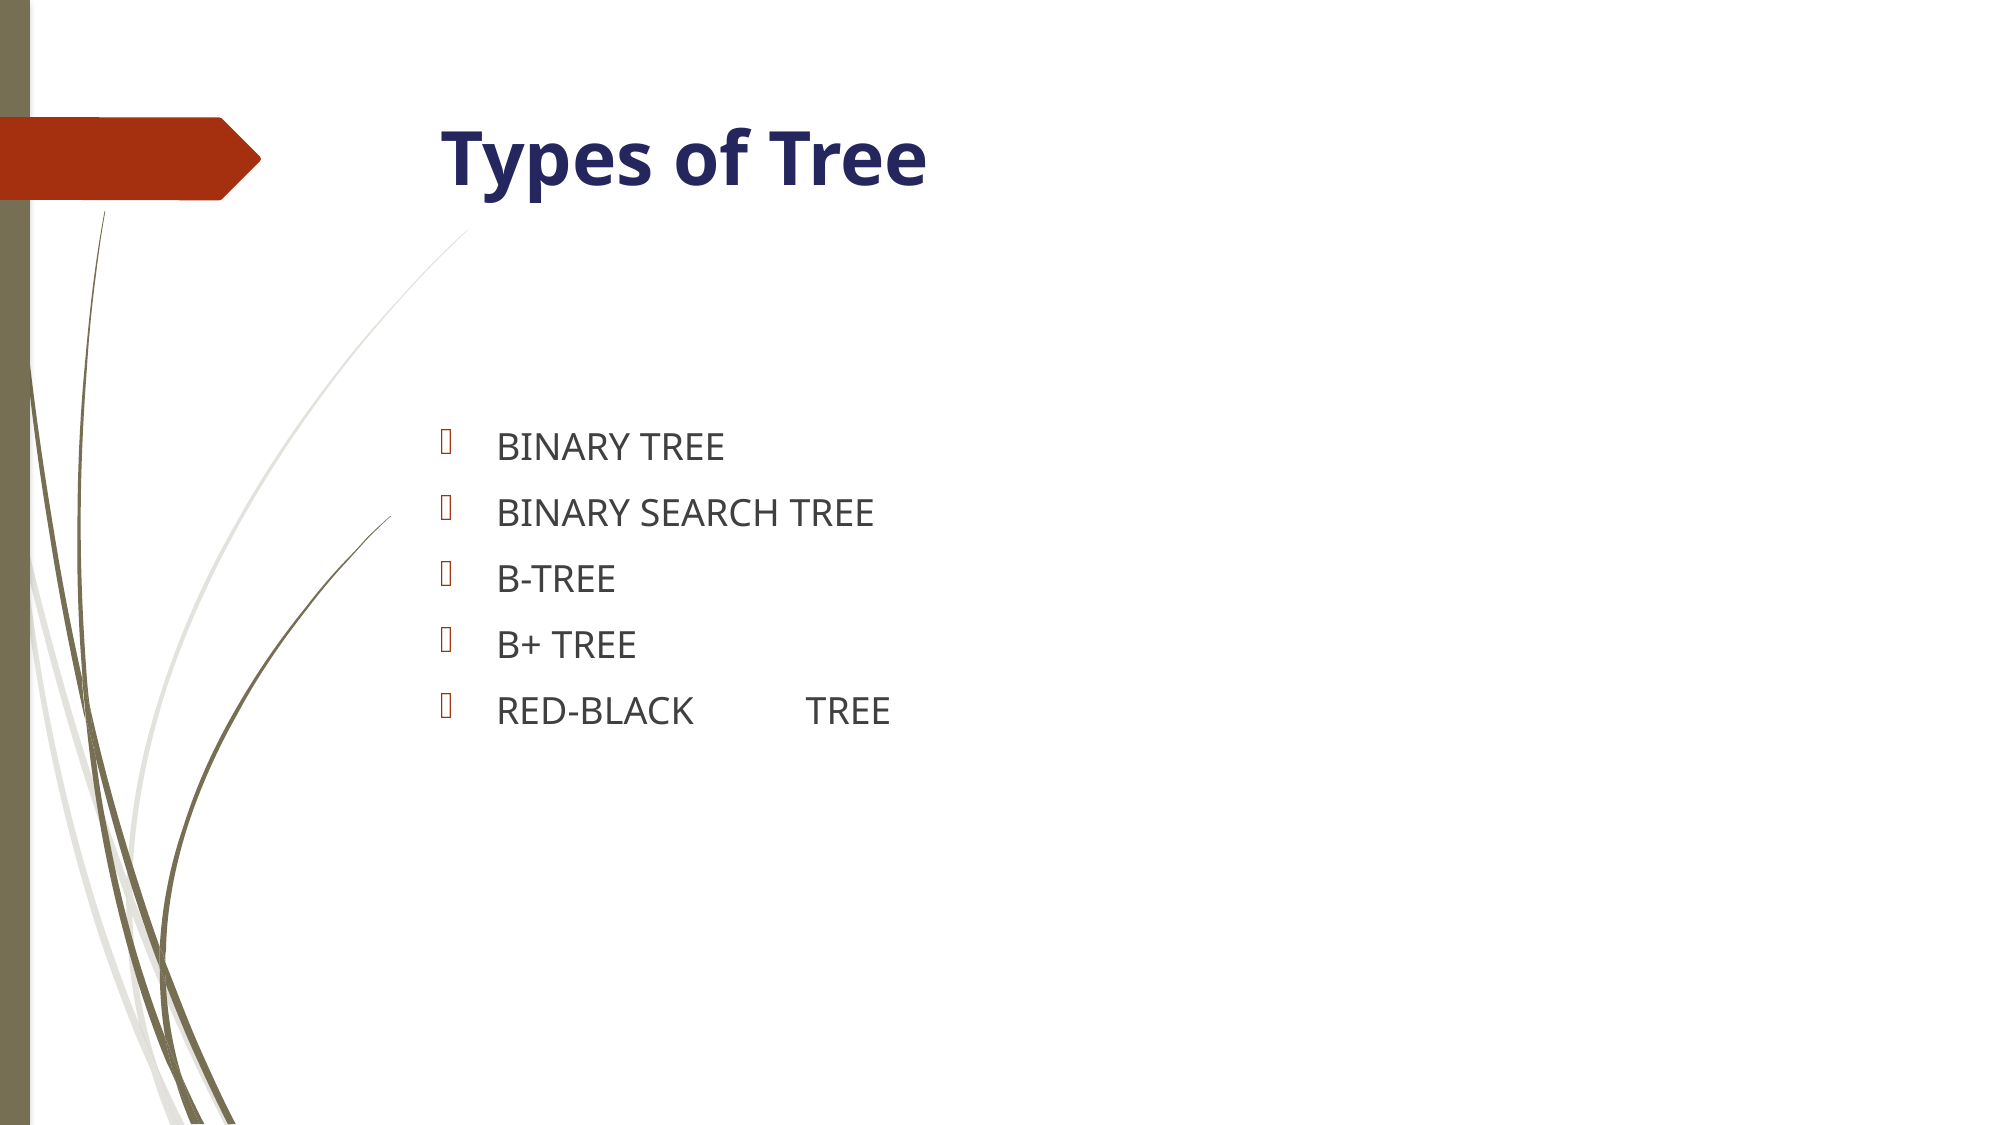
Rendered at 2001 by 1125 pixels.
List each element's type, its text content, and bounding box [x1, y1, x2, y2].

title Types of Tree [425, 102, 1888, 313]
list BINARY TREE BINARY SEARCH TREE B-TREE B+ TREE RED-BLACK TREE [424, 350, 1888, 1038]
